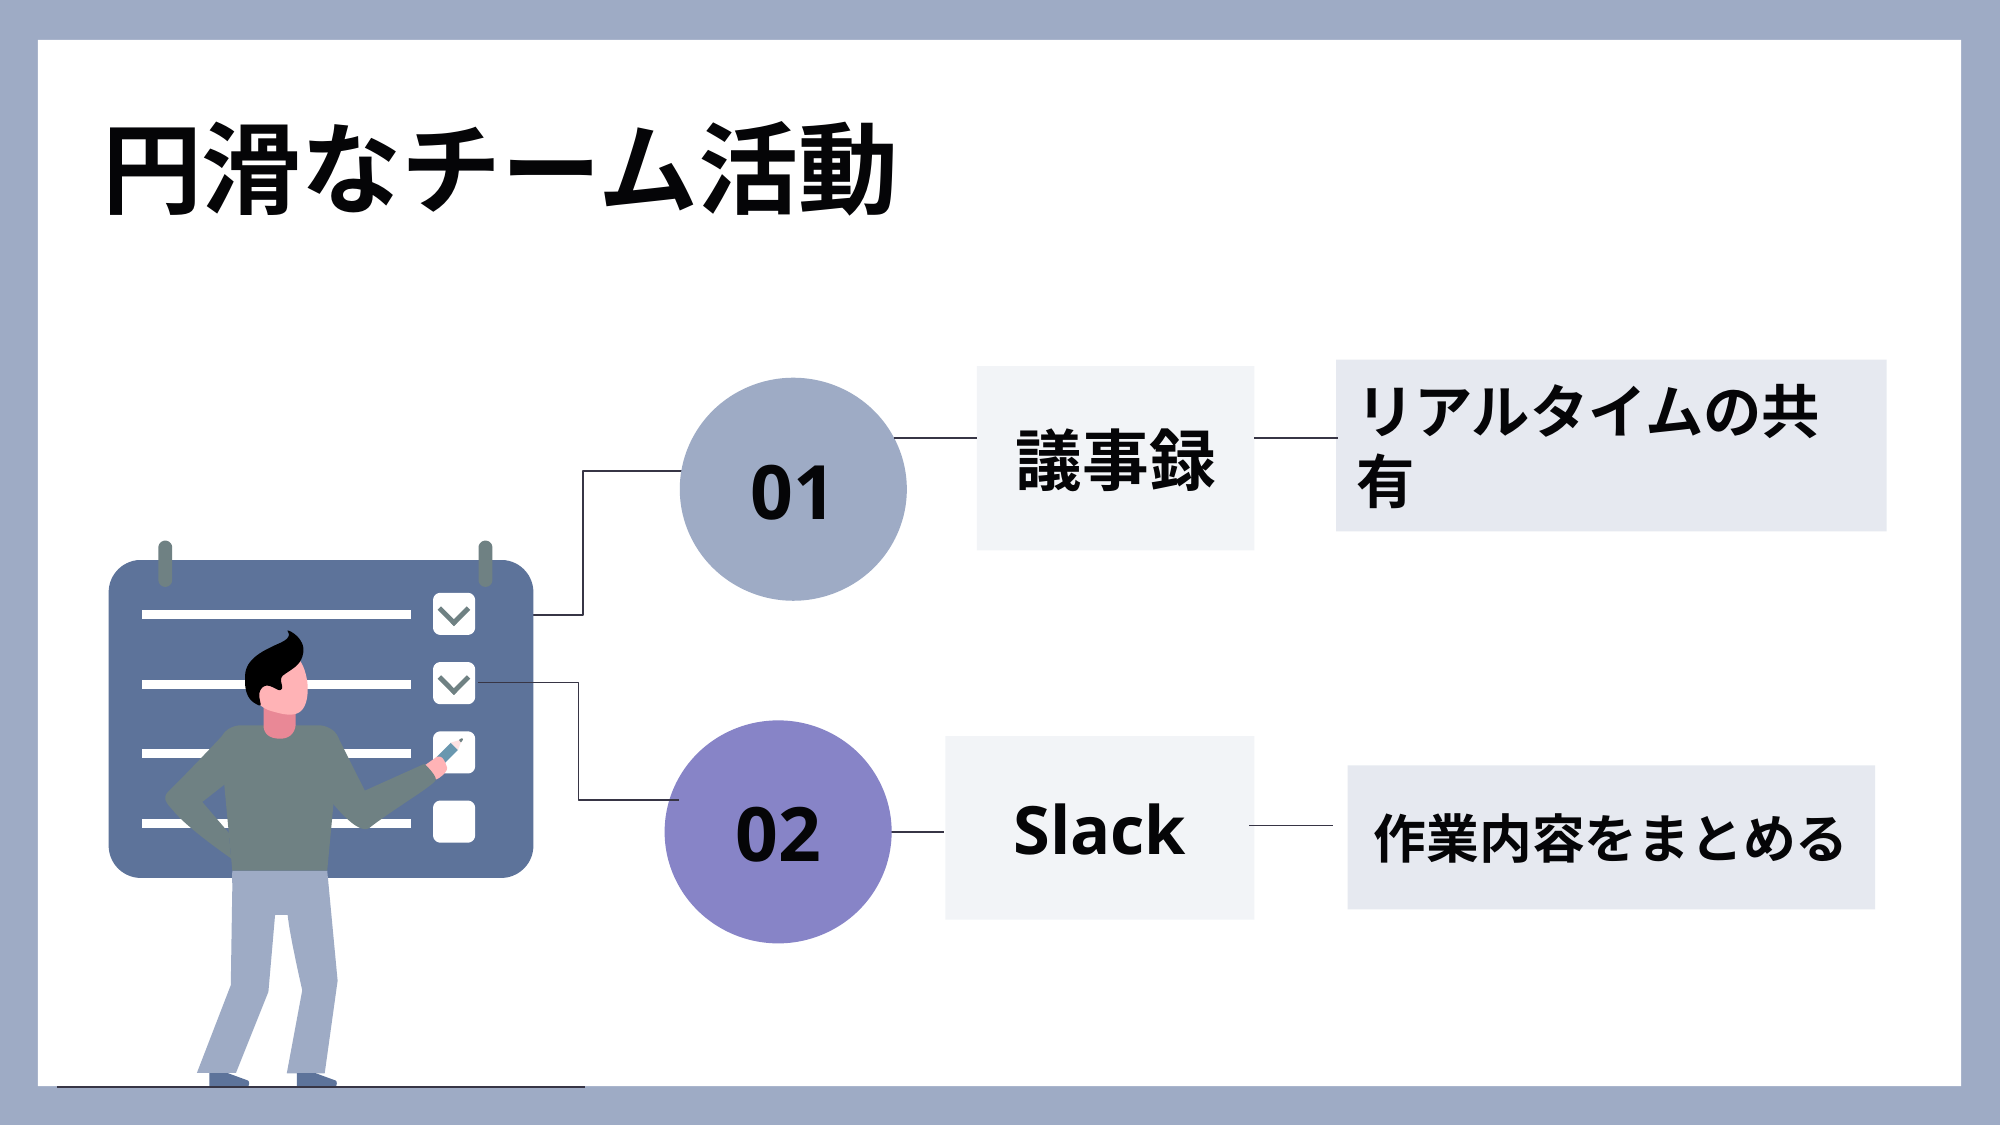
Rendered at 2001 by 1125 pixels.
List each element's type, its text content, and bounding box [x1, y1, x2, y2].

text_box 作業内容をまとめる [1347, 765, 1876, 910]
text_box リアルタイムの共有 [1336, 359, 1887, 532]
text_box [469, 470, 697, 616]
text_box Slack [945, 736, 1255, 920]
text_box 01 [681, 377, 907, 601]
text_box 02 [664, 720, 892, 944]
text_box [57, 540, 585, 1088]
title 円滑なチーム活動 [82, 70, 930, 266]
text_box 議事録 [976, 366, 1255, 551]
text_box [477, 682, 680, 801]
